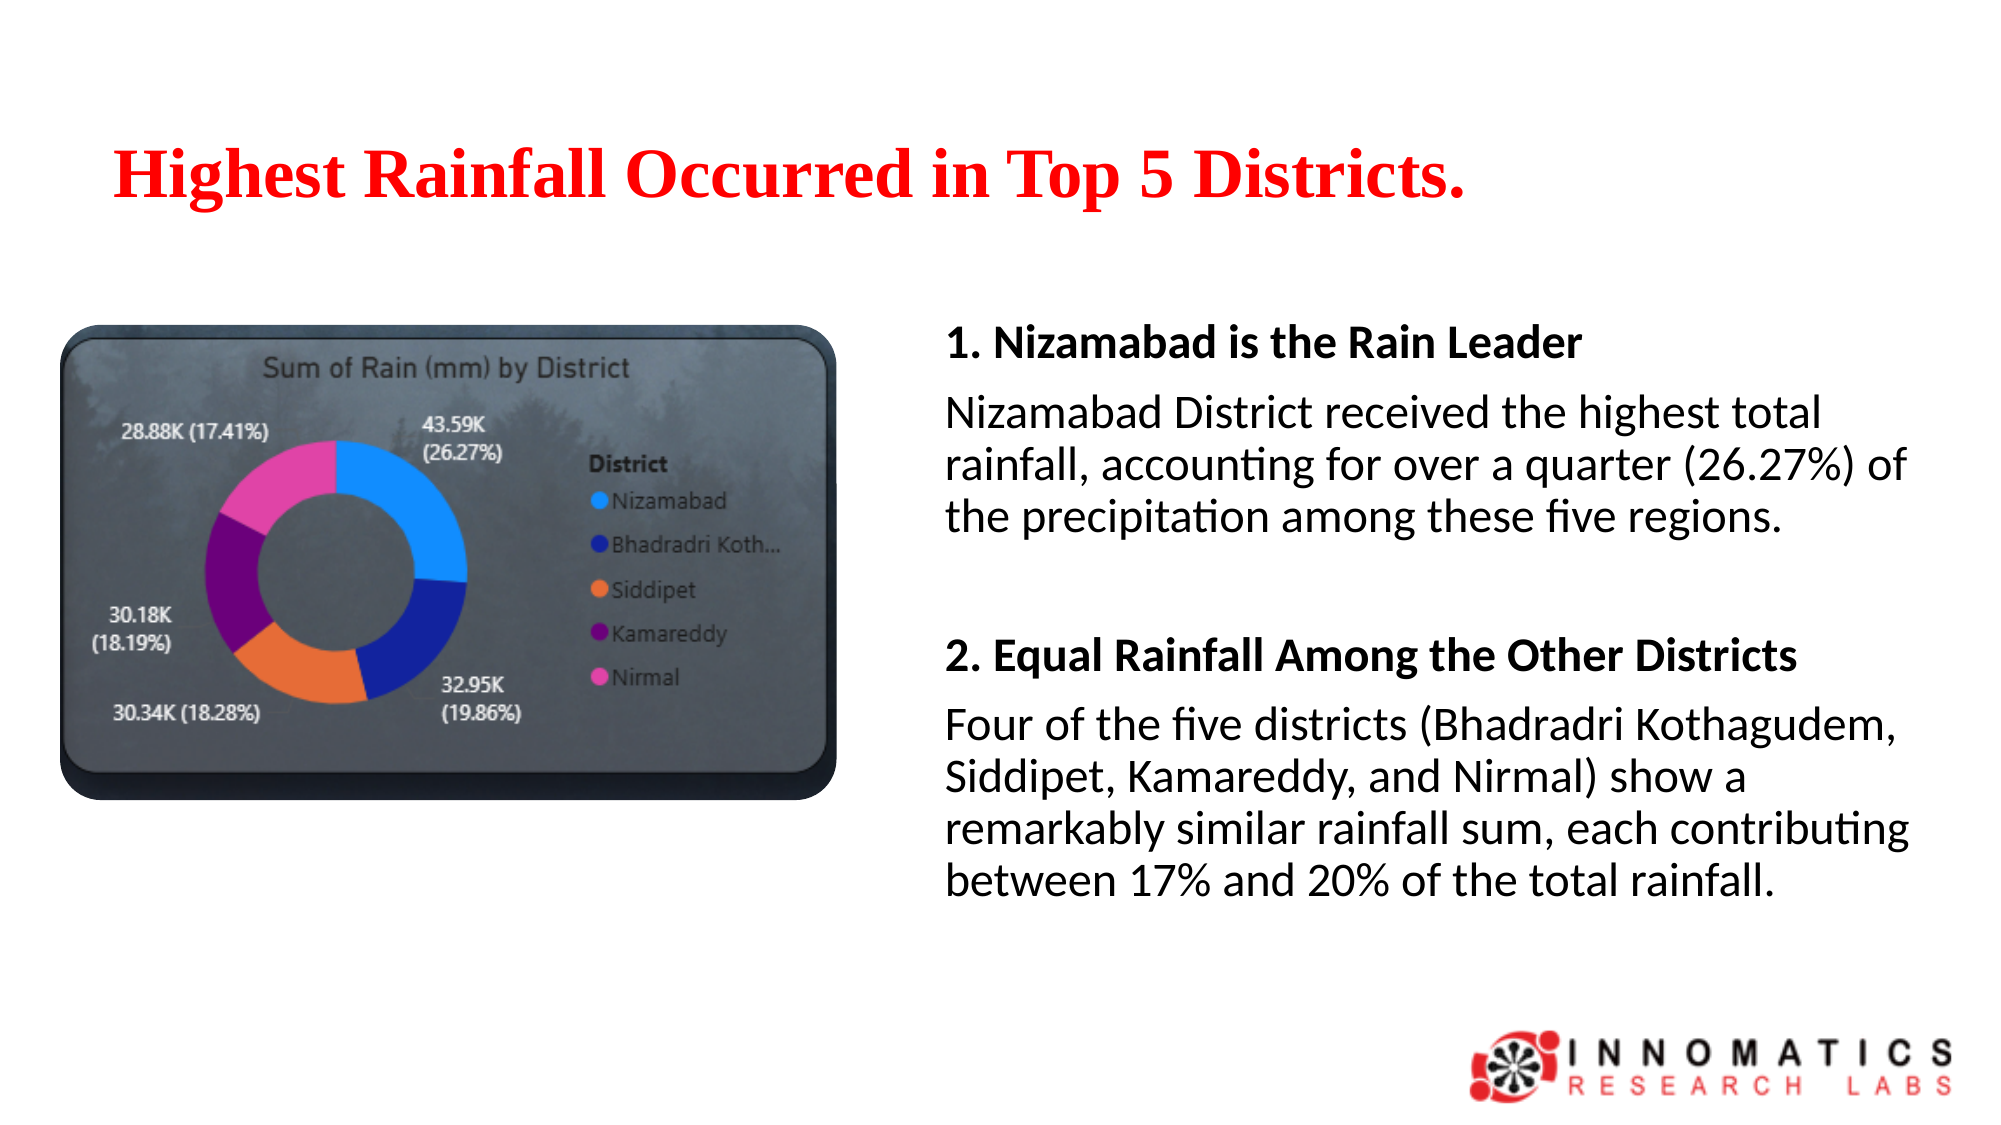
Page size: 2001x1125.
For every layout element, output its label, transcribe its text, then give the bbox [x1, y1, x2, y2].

list 1. Nizamabad is the Rain Leader Nizamabad District received the highest total rainfall, accounting for over a quarter (26.27%) of the precipitation among these five regions. 2. Equal Rainfall Among the Other Districts Four of the five districts (Bhadradri Kothagudem, Siddipet, Kamareddy, and Nirmal) show a remarkably similar rainfall sum, each contributing between 17% and 20% of the total rainfall. [911, 234, 1940, 949]
picture [59, 324, 837, 801]
picture [1445, 1014, 1975, 1125]
title Highest Rainfall Occurred in Top 5 Districts. [99, 91, 1901, 258]
